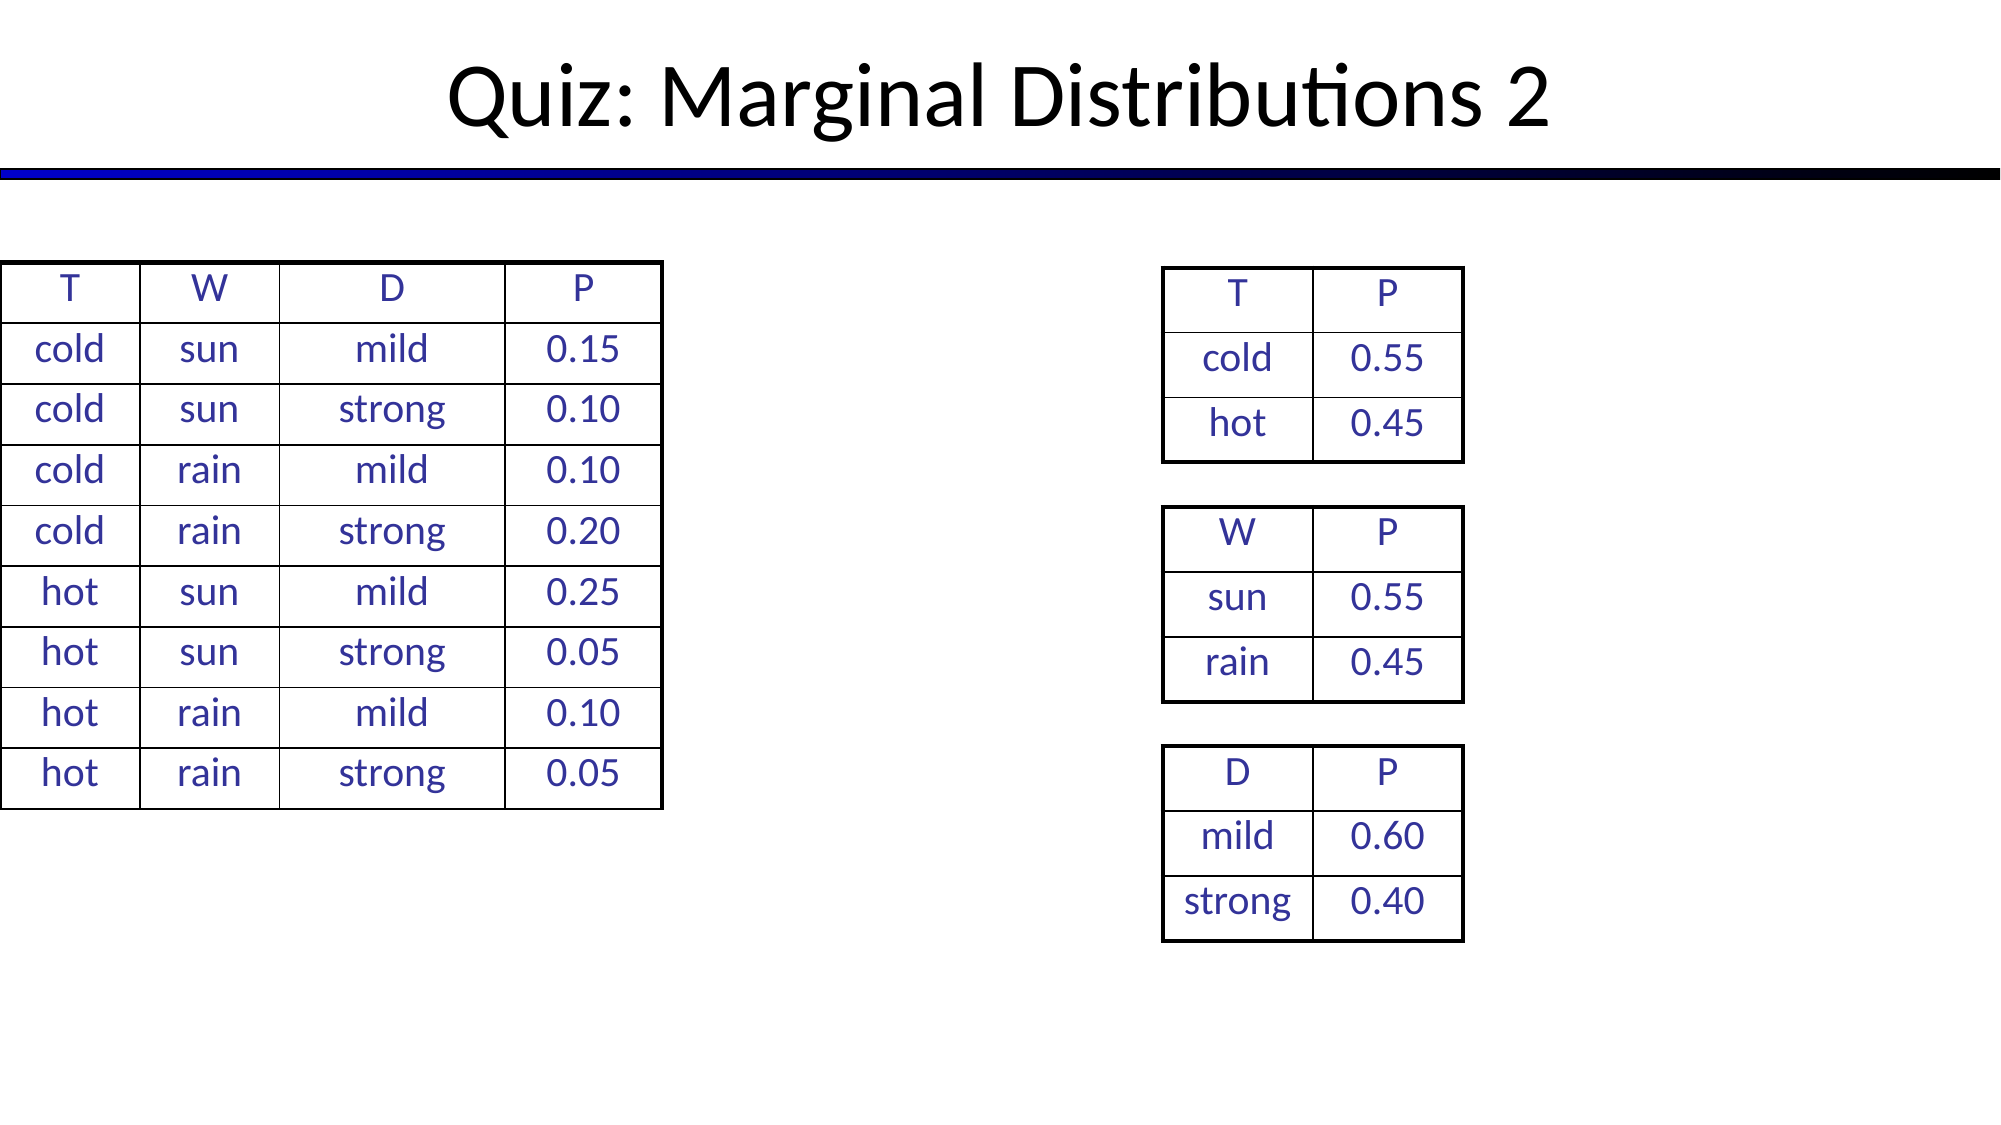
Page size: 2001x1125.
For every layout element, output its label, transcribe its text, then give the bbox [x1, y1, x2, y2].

table_header T [2, 265, 139, 322]
table_cell hot [2, 567, 139, 626]
table_cell 0.15 [506, 324, 660, 383]
table_cell sun [141, 567, 279, 626]
table_cell hot [2, 749, 139, 808]
table_header W [141, 265, 279, 322]
table_header W [1165, 509, 1312, 571]
table_header T [1165, 270, 1312, 332]
table_cell 0.10 [506, 385, 660, 444]
table_cell rain [1165, 638, 1312, 700]
table_cell rain [141, 446, 279, 505]
table_cell 0.10 [506, 446, 660, 505]
table_cell 0.10 [506, 688, 660, 747]
table_cell strong [280, 385, 504, 444]
table_cell 0.25 [506, 567, 660, 626]
table_cell sun [141, 385, 279, 444]
table_cell strong [280, 749, 504, 808]
table_cell cold [2, 506, 139, 565]
table_cell rain [141, 688, 279, 747]
table_cell 0.20 [506, 506, 660, 565]
table_cell 0.45 [1314, 398, 1461, 460]
table_cell strong [280, 628, 504, 687]
table_header D [1165, 748, 1312, 810]
table_cell cold [2, 385, 139, 444]
table_cell sun [141, 324, 279, 383]
table_cell 0.40 [1314, 877, 1461, 939]
table_cell 0.55 [1314, 333, 1461, 397]
table_header D [280, 265, 504, 322]
table_cell mild [1165, 812, 1312, 875]
table_cell rain [141, 749, 279, 808]
table_cell 0.55 [1314, 573, 1461, 636]
table_cell 0.45 [1314, 638, 1461, 700]
table_header P [1314, 270, 1461, 332]
table_cell strong [280, 506, 504, 565]
table_cell rain [141, 506, 279, 565]
table_cell cold [1165, 333, 1312, 397]
table_cell hot [2, 628, 139, 687]
title Quiz: Marginal Distributions 2 [0, 0, 2000, 184]
table_cell 0.60 [1314, 812, 1461, 875]
table_cell strong [1165, 877, 1312, 939]
table_cell hot [1165, 398, 1312, 460]
table_cell sun [1165, 573, 1312, 636]
table_cell cold [2, 446, 139, 505]
table_cell mild [280, 688, 504, 747]
table_cell sun [141, 628, 279, 687]
table_cell mild [280, 324, 504, 383]
table_cell mild [280, 567, 504, 626]
table_header P [1314, 509, 1461, 571]
table_cell mild [280, 446, 504, 505]
table_cell 0.05 [506, 749, 660, 808]
table_cell cold [2, 324, 139, 383]
table_header P [1314, 748, 1461, 810]
table_header P [506, 265, 660, 322]
table_cell hot [2, 688, 139, 747]
table_cell 0.05 [506, 628, 660, 687]
